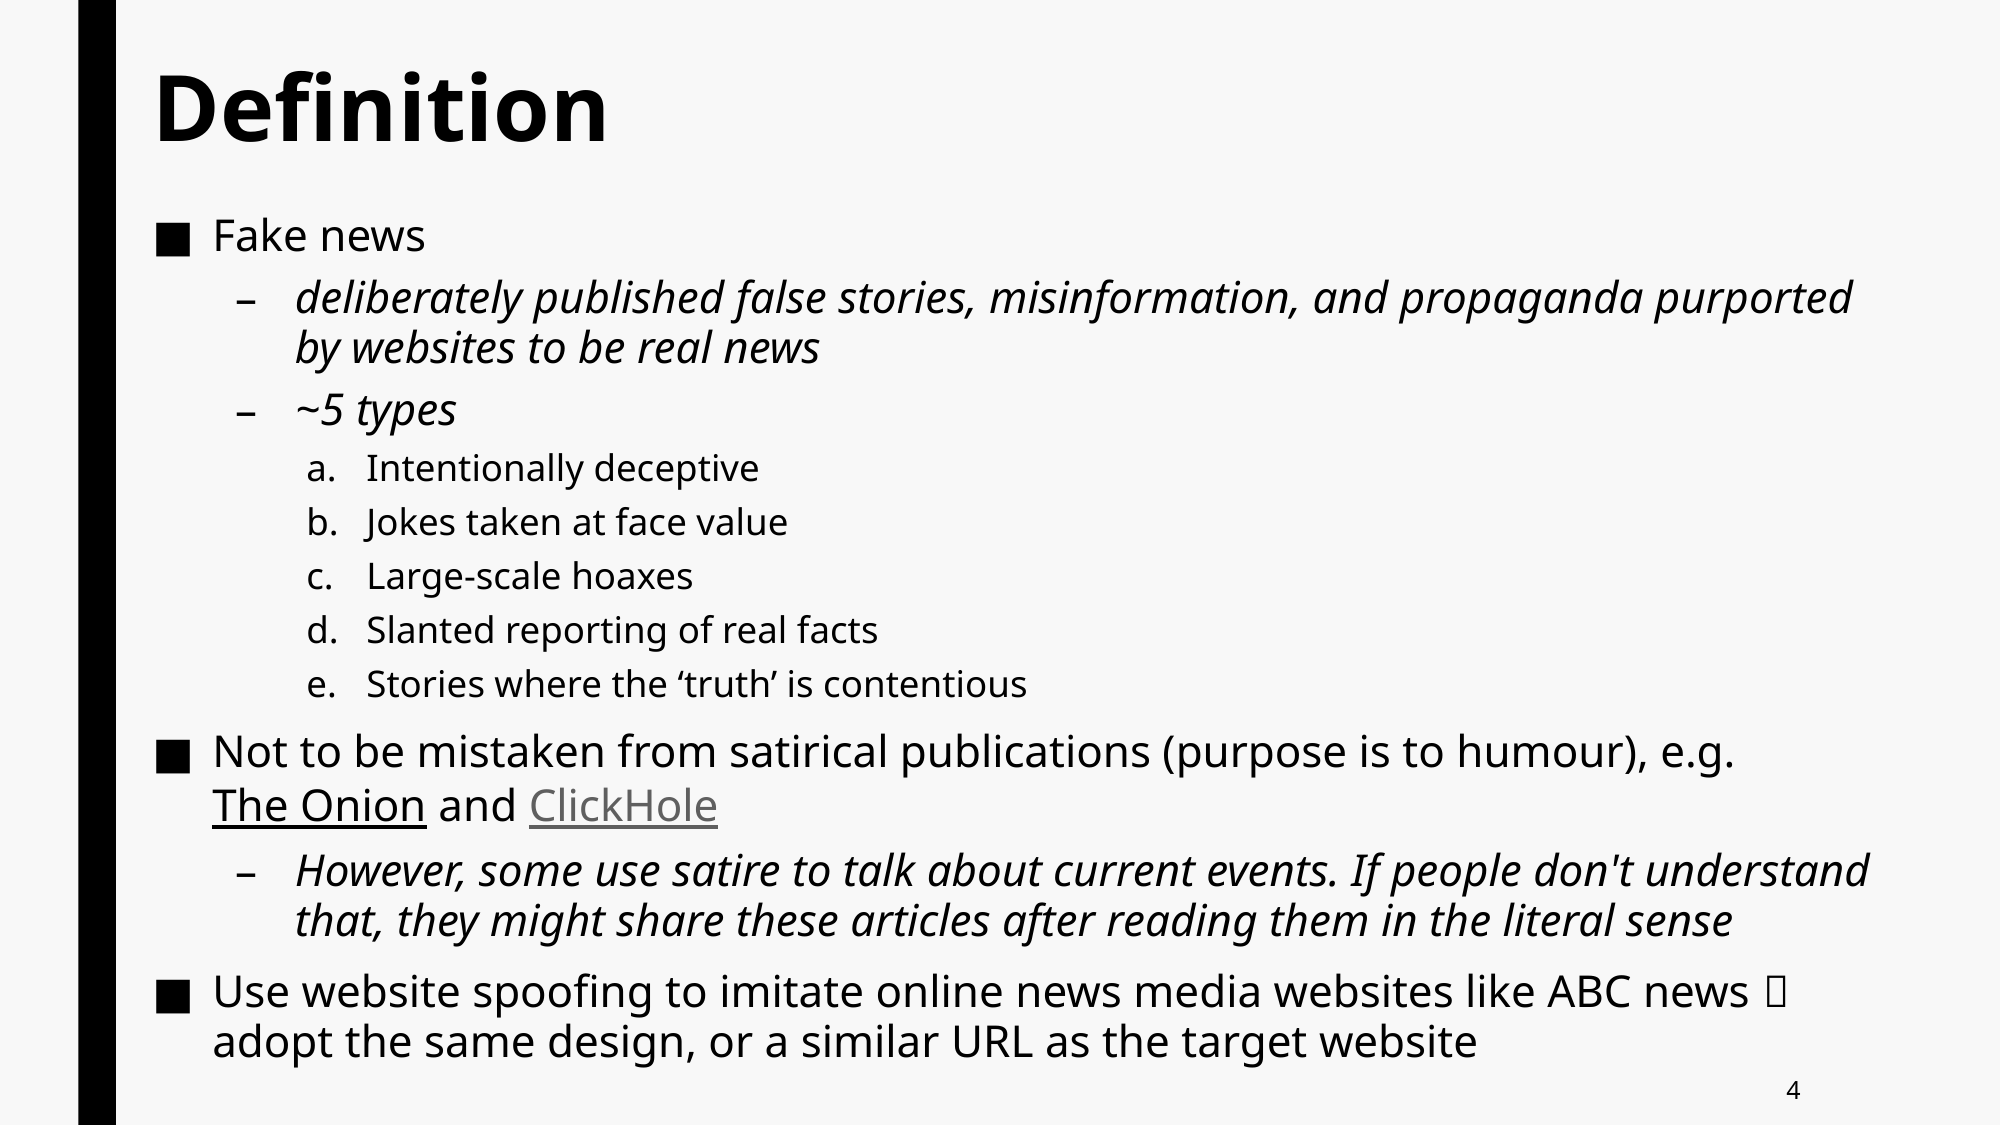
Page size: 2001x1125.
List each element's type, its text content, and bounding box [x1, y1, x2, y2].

slide_number 4 [1553, 1058, 1816, 1125]
list Fake news deliberately published false stories, misinformation, and propaganda purported by websites to be real news ~5 types Intentionally deceptive Jokes taken at face value Large-scale hoaxes Slanted reporting of real facts Stories where the ‘truth’ is contentious Not to be mistaken from satirical publications (purpose is to humour), e.g. The Onion and ClickHole However, some use satire to talk about current events. If people don't understand that, they might share these articles after reading them in the literal sense Use website spoofing to imitate online news media websites like ABC news  adopt the same design, or a similar URL as the target website [137, 204, 1893, 1089]
title Definition [137, 55, 1713, 204]
